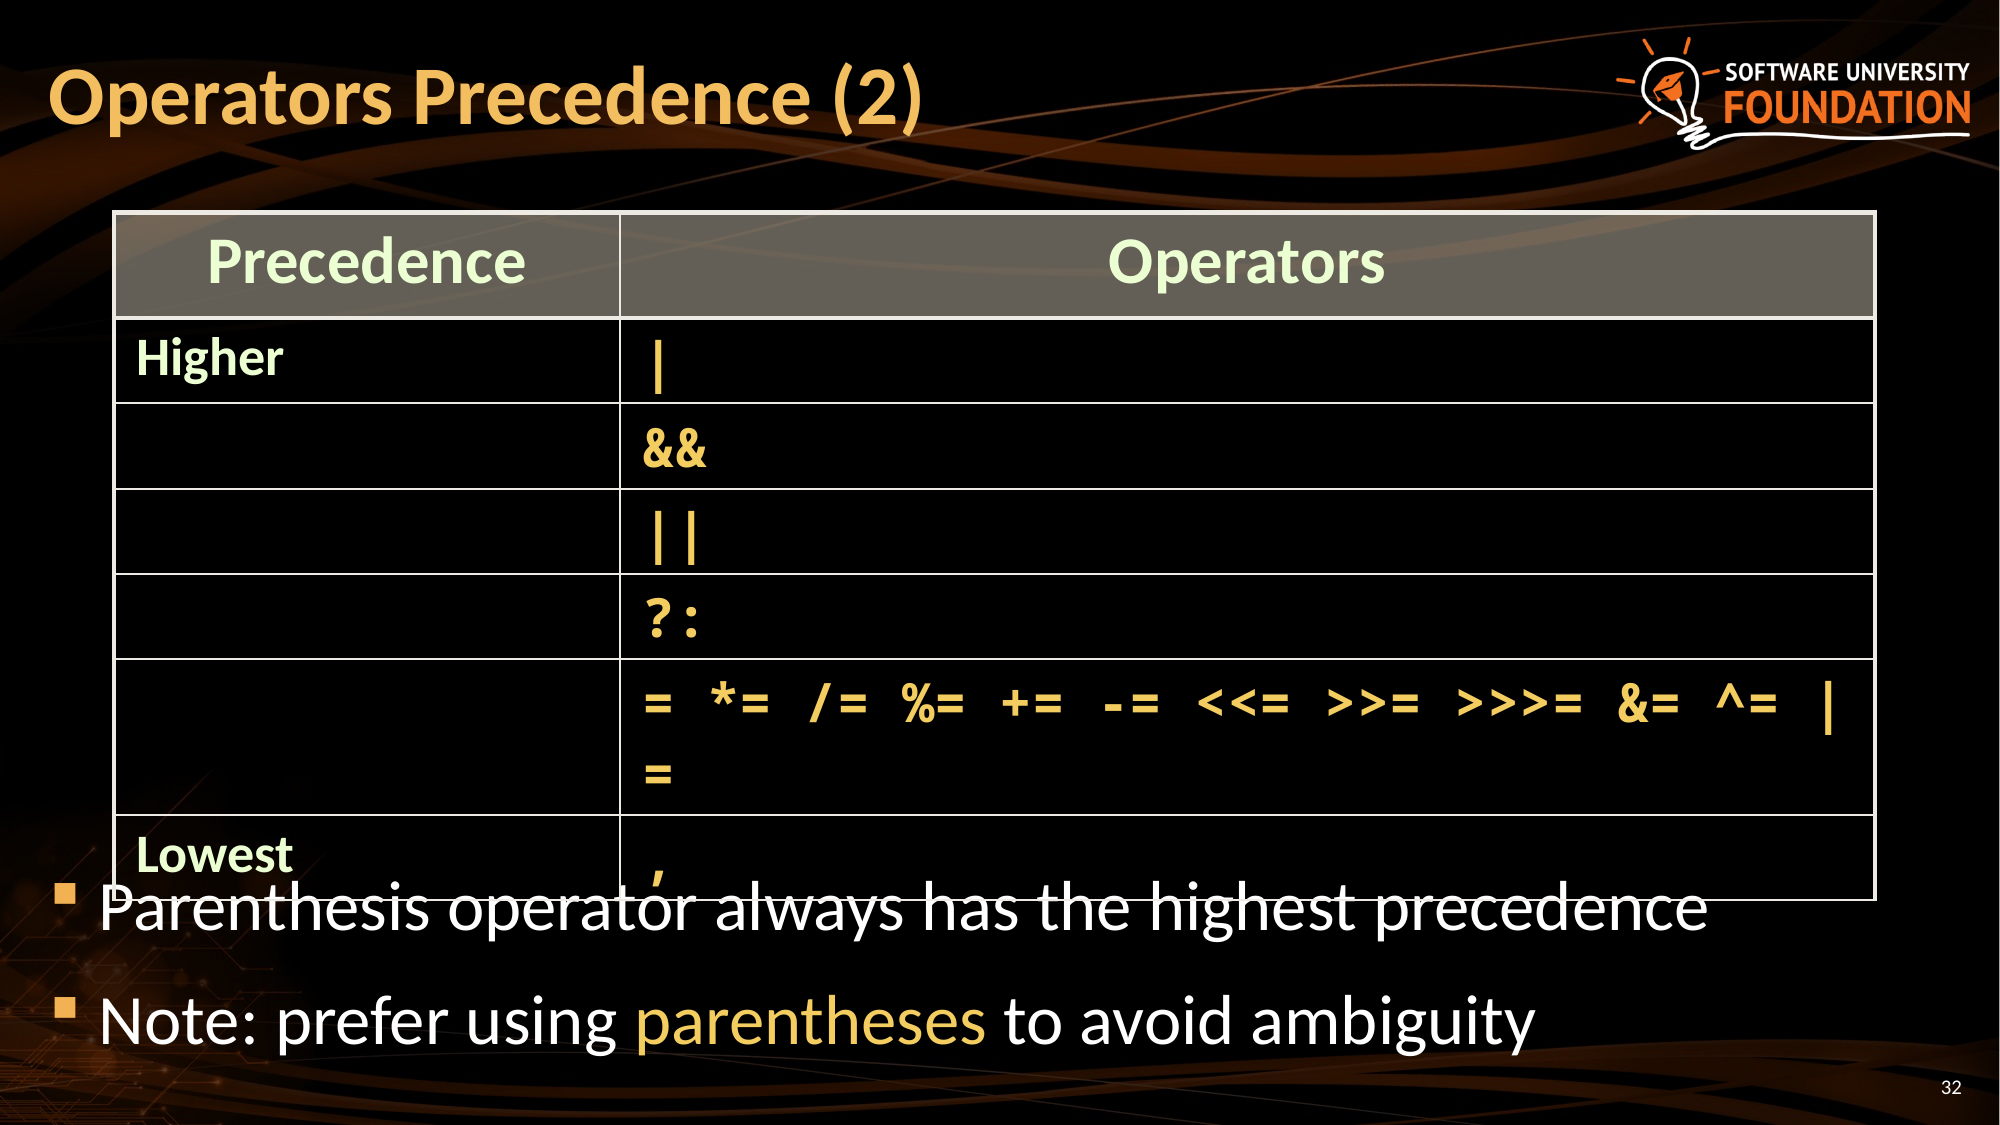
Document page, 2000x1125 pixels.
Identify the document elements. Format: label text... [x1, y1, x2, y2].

table_header Precedence [116, 215, 619, 316]
table_cell || [621, 490, 1873, 573]
title Operators Precedence (2) [30, 6, 1602, 189]
picture [0, 0, 2000, 1125]
table_cell ?: [621, 575, 1873, 658]
table_cell [116, 660, 619, 814]
slide_number 32 [1897, 1091, 1968, 1103]
table_header Operators [621, 215, 1873, 316]
table_cell = *= /= %= += -= <<= >>= >>>= &= ^= |= [621, 660, 1873, 814]
table_cell [116, 490, 619, 573]
table_cell [116, 404, 619, 488]
list Parenthesis operator always has the highest precedence Note: prefer using parentheses to avoid ambiguity [31, 849, 1968, 1091]
table_cell Higher [116, 320, 619, 402]
table_cell && [621, 404, 1873, 488]
table_cell | [621, 320, 1873, 402]
table_cell Lowest [116, 816, 619, 899]
table_cell [116, 575, 619, 658]
table_cell , [621, 816, 1873, 899]
